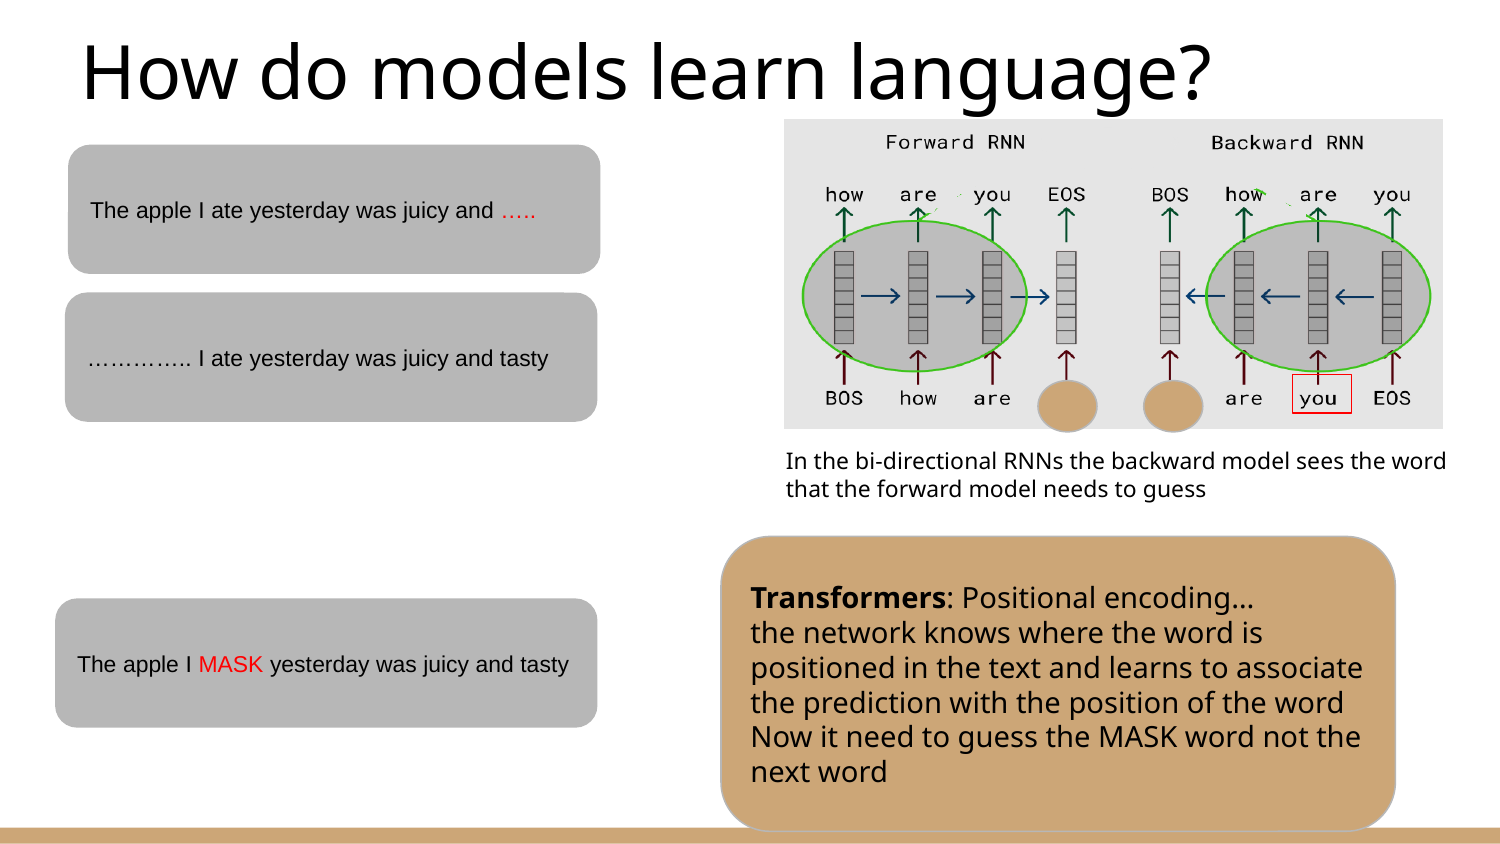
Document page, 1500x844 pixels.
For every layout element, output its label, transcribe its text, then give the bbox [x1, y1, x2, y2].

text_box The apple I MASK yesterday was juicy and tasty [55, 599, 597, 727]
text_box ………….. I ate yesterday was juicy and tasty [65, 293, 597, 422]
text_box Transformers: Positional encoding… the network knows where the word is positioned in the text and learns to associate the prediction with the position of the word Now it need to guess the MASK word not the next word [721, 536, 1396, 832]
text_box The apple I ate yesterday was juicy and ….. [68, 145, 600, 274]
text_box In the bi-directional RNNs the backward model sees the word that the forward model needs to guess [770, 431, 1477, 517]
picture [784, 119, 1444, 429]
title How do models learn language? [65, 0, 1464, 130]
